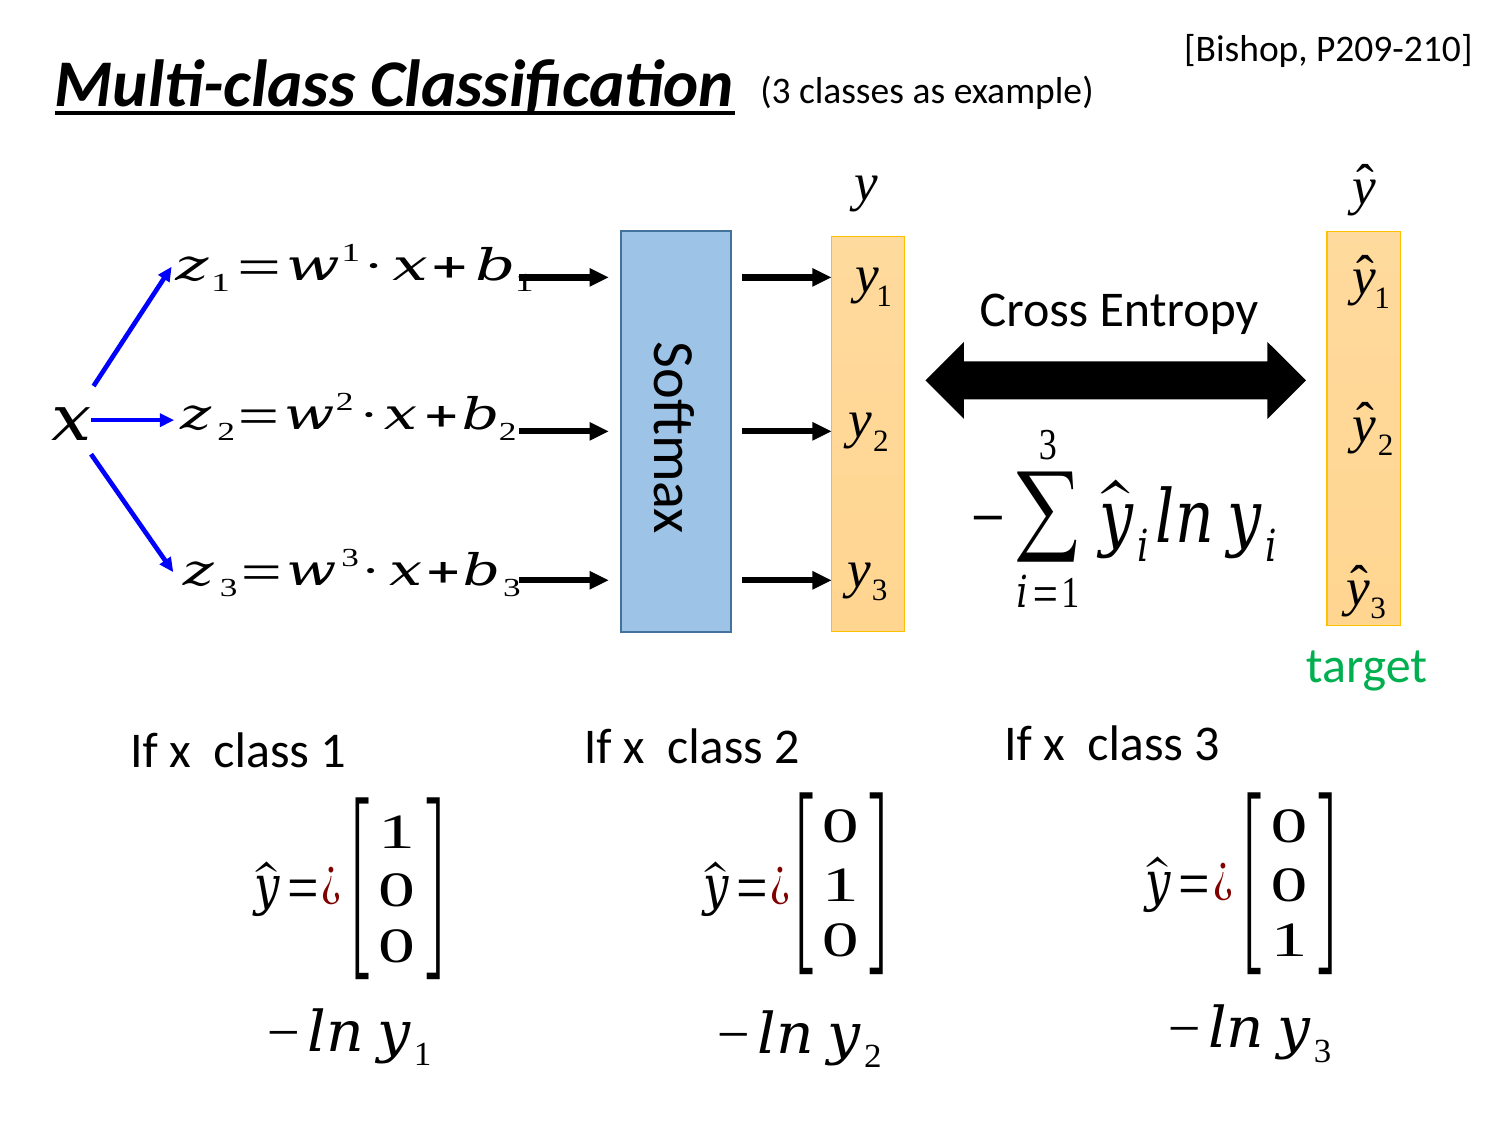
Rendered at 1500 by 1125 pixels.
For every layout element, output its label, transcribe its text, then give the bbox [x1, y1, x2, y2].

text_box target [1291, 625, 1451, 701]
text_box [1339, 155, 1389, 227]
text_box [93, 267, 172, 387]
text_box [925, 341, 1306, 419]
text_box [1333, 547, 1396, 632]
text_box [842, 235, 905, 316]
text_box [Bishop, P209-210] [1156, 16, 1500, 77]
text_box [1339, 237, 1403, 318]
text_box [91, 454, 174, 572]
text_box (3 classes as example) [714, 58, 1140, 119]
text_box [834, 529, 898, 615]
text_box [841, 164, 891, 223]
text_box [1339, 384, 1403, 465]
text_box Softmax [636, 315, 721, 561]
slide_number [1059, 1042, 1397, 1103]
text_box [835, 380, 898, 461]
text_box Cross Entropy [964, 268, 1274, 344]
text_box [1326, 231, 1401, 625]
text_box [620, 230, 732, 633]
text_box Multi-class Classification [39, 32, 750, 127]
text_box [831, 236, 905, 632]
